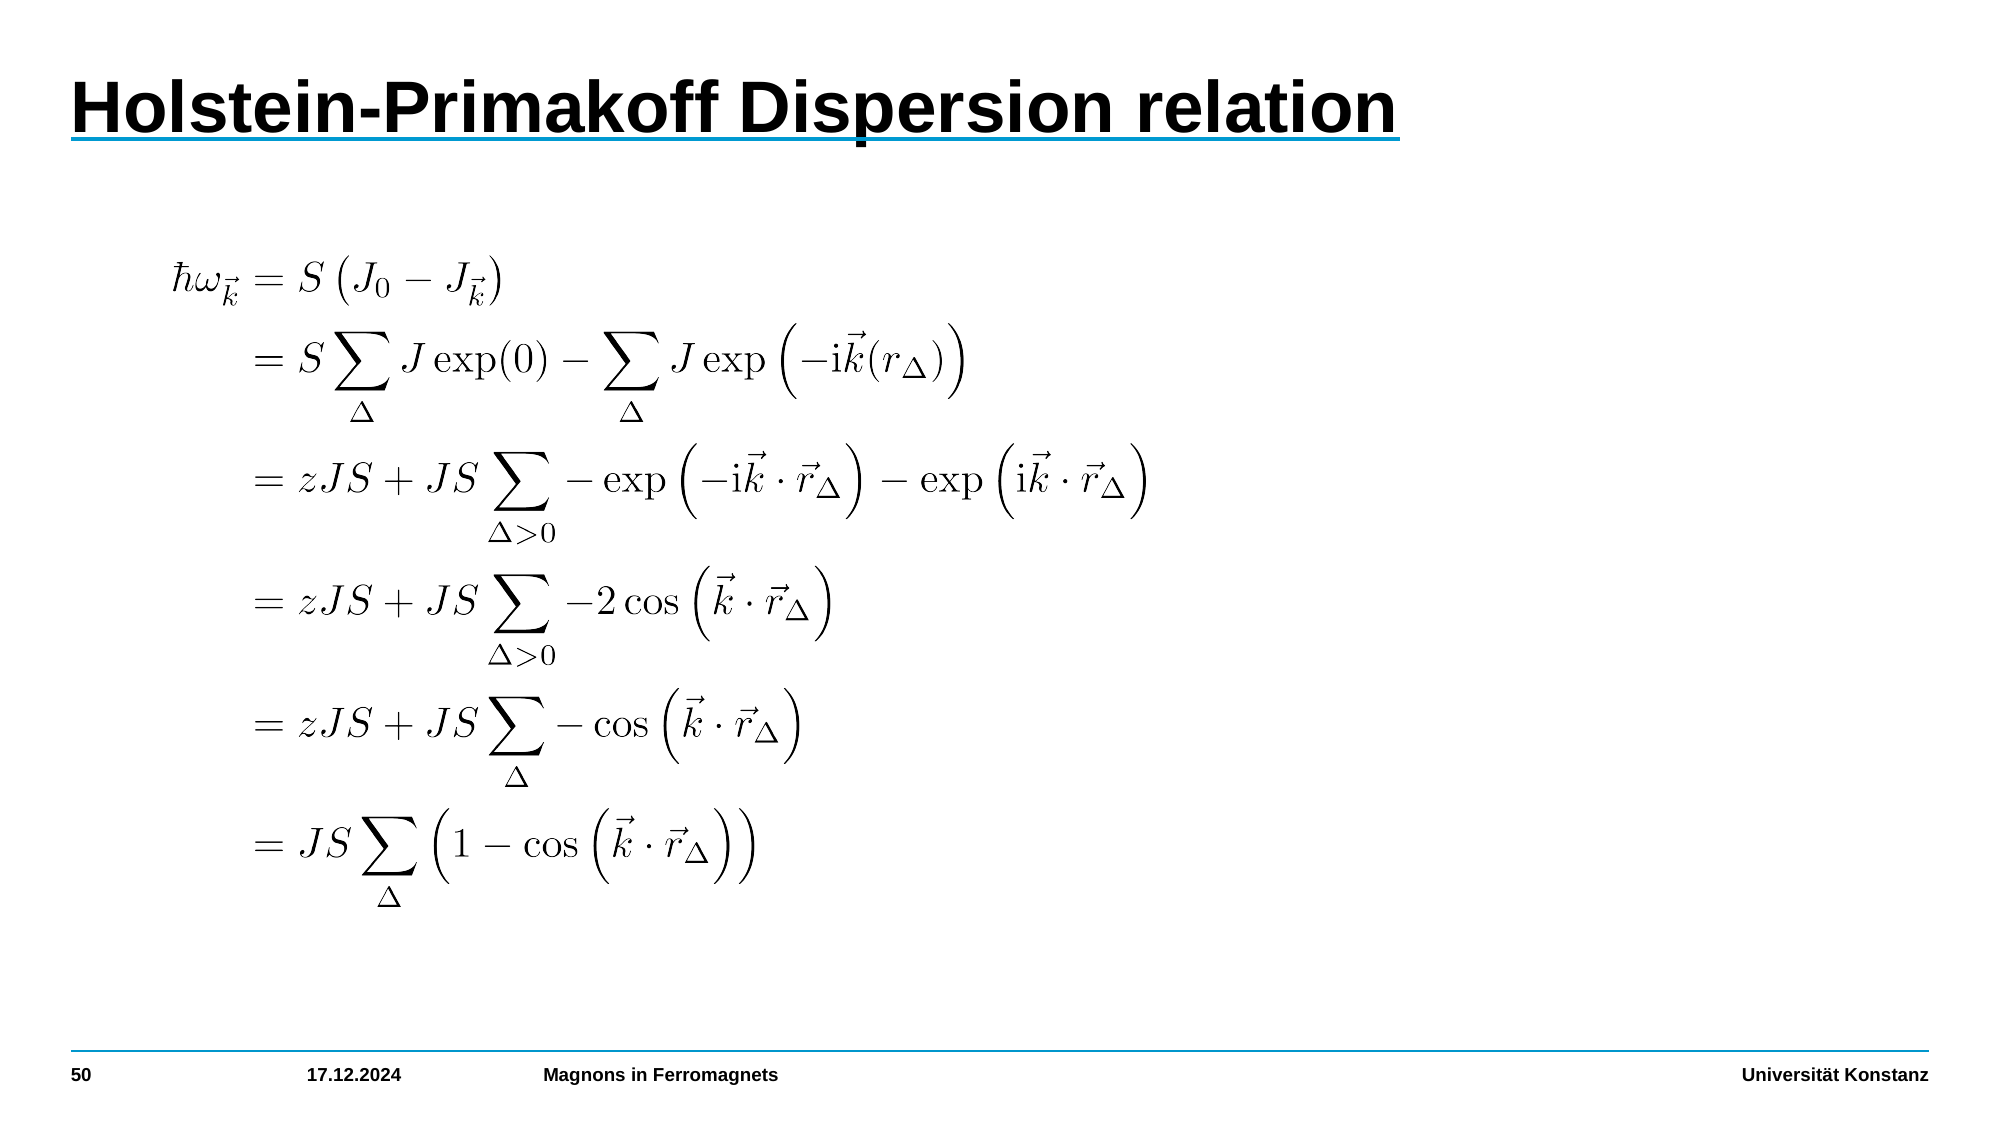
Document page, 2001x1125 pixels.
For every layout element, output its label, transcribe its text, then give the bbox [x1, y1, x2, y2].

footer Magnons in Ferromagnets [543, 1058, 1489, 1094]
title Holstein-Primakoff Dispersion relation [70, 66, 1457, 268]
slide_number 50 [70, 1058, 276, 1094]
picture [172, 255, 1147, 908]
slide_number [306, 1058, 512, 1094]
